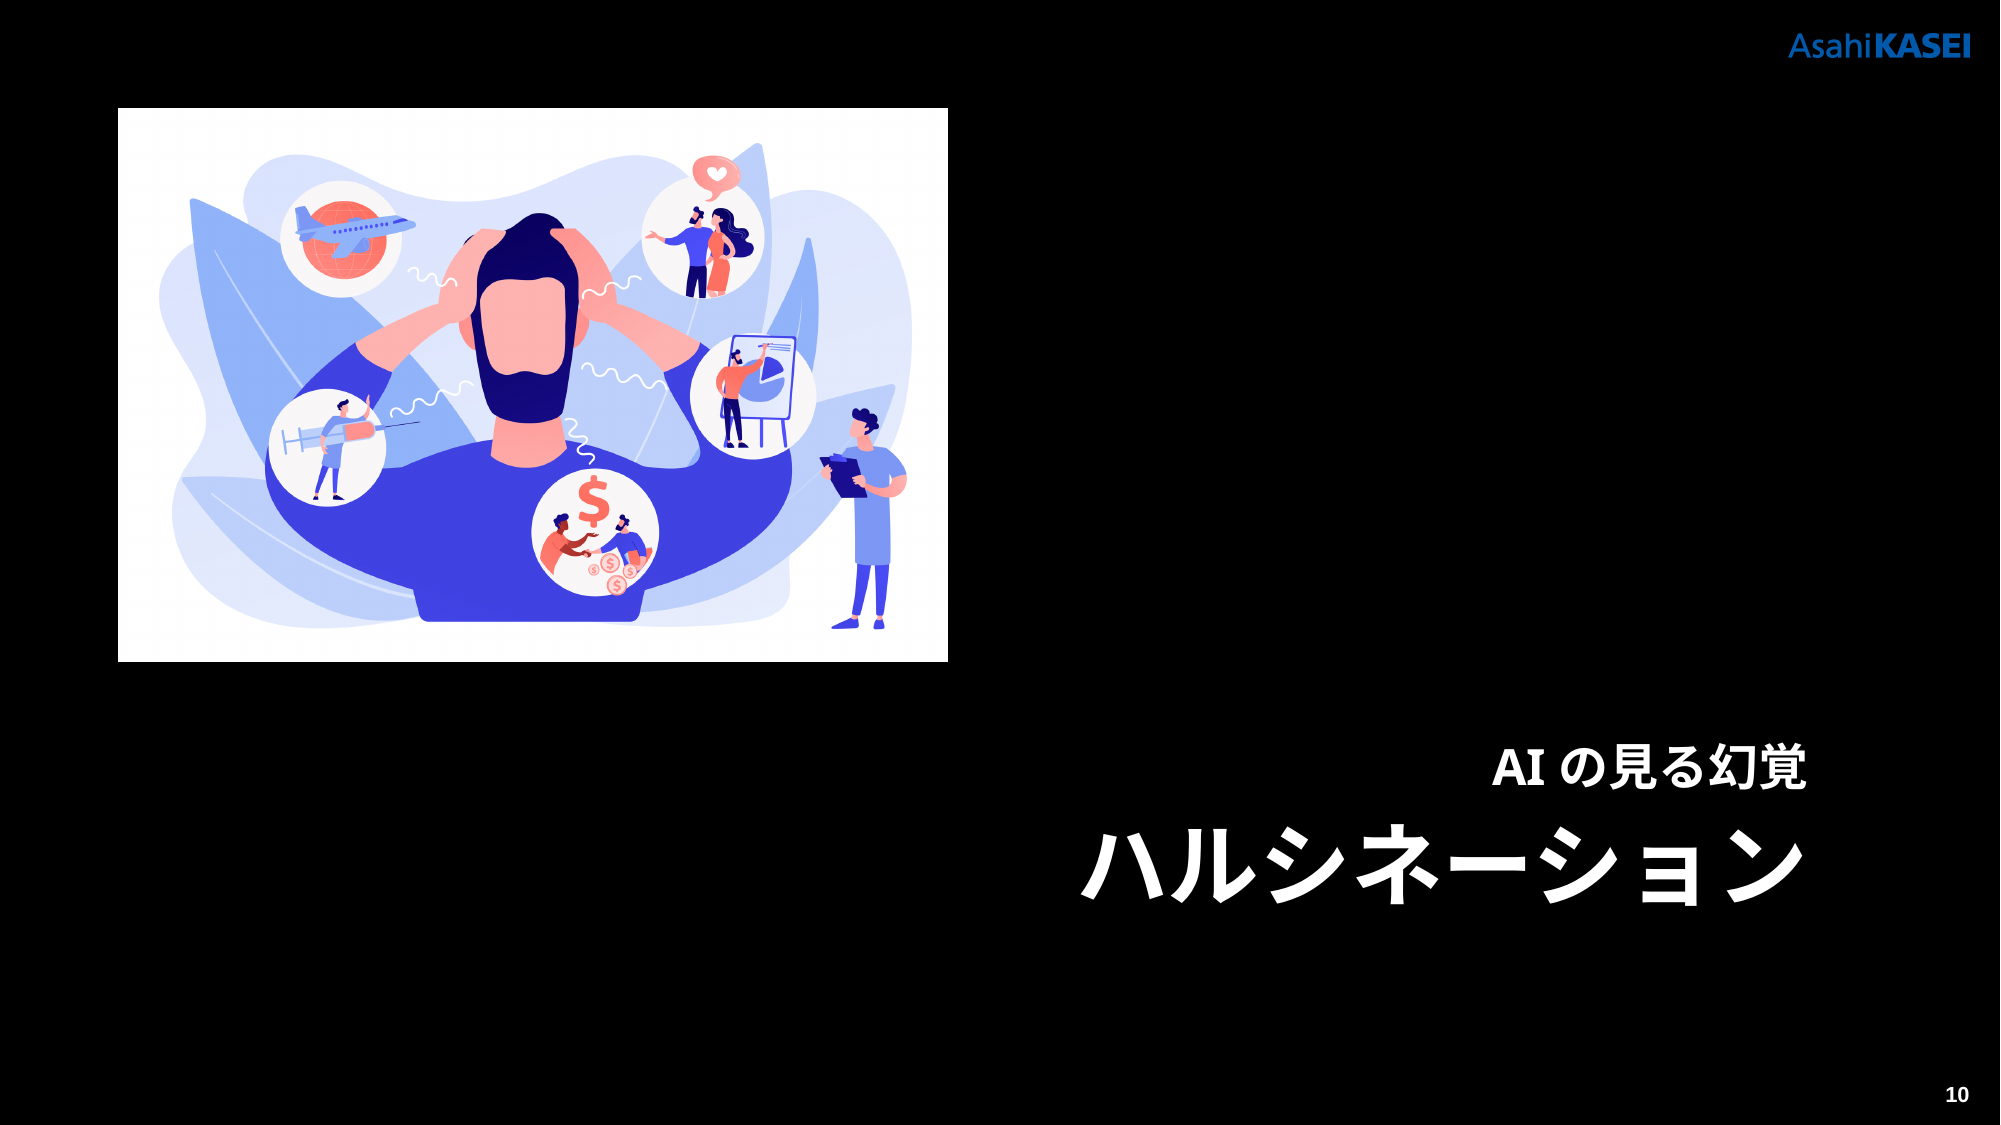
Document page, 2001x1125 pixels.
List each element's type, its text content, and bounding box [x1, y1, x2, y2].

text_box AIの見る幻覚 ハルシネーション [601, 692, 1832, 954]
picture [1788, 33, 1970, 58]
picture [118, 108, 948, 662]
slide_number 10 [1909, 1073, 1970, 1115]
